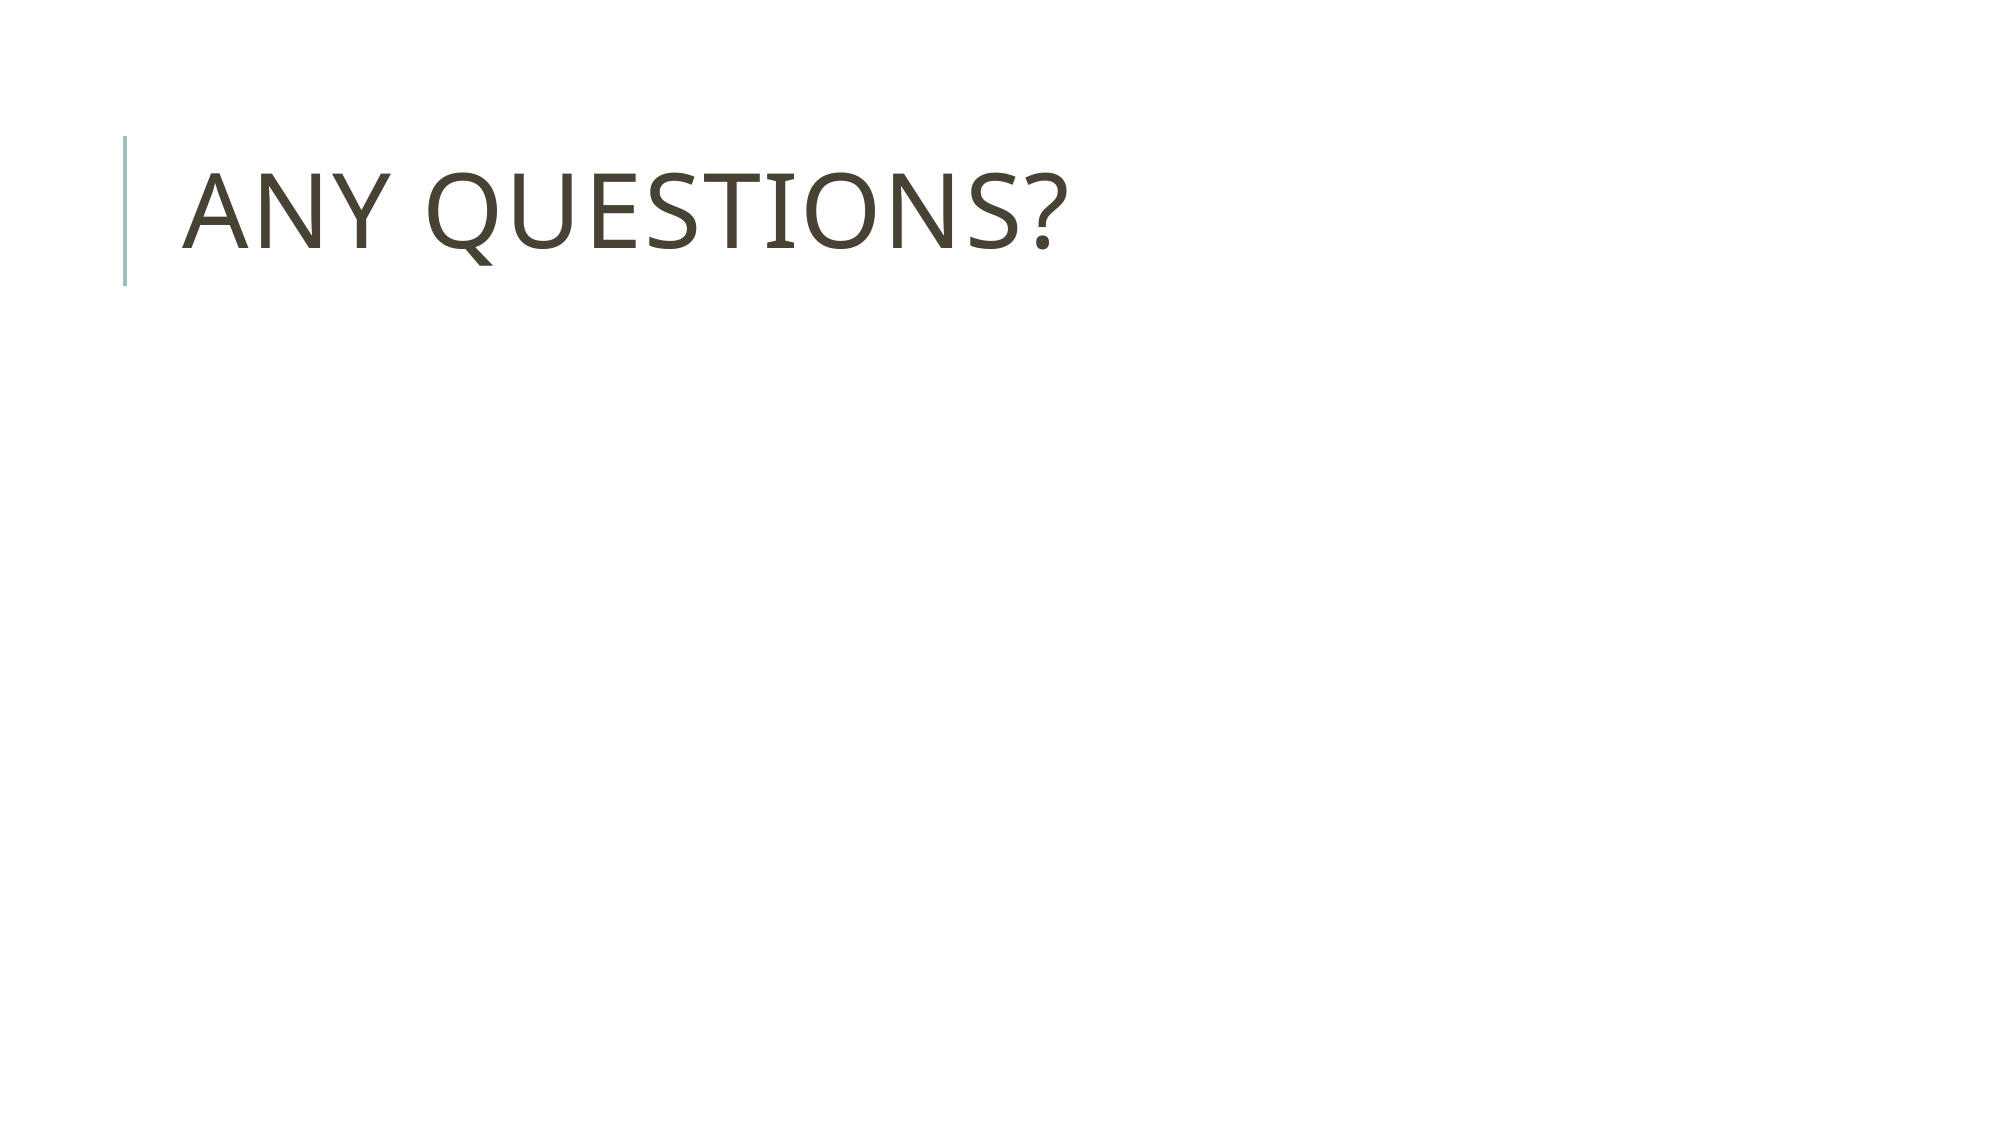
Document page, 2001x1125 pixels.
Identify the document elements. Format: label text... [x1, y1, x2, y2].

title Any Questions? [168, 96, 1763, 342]
